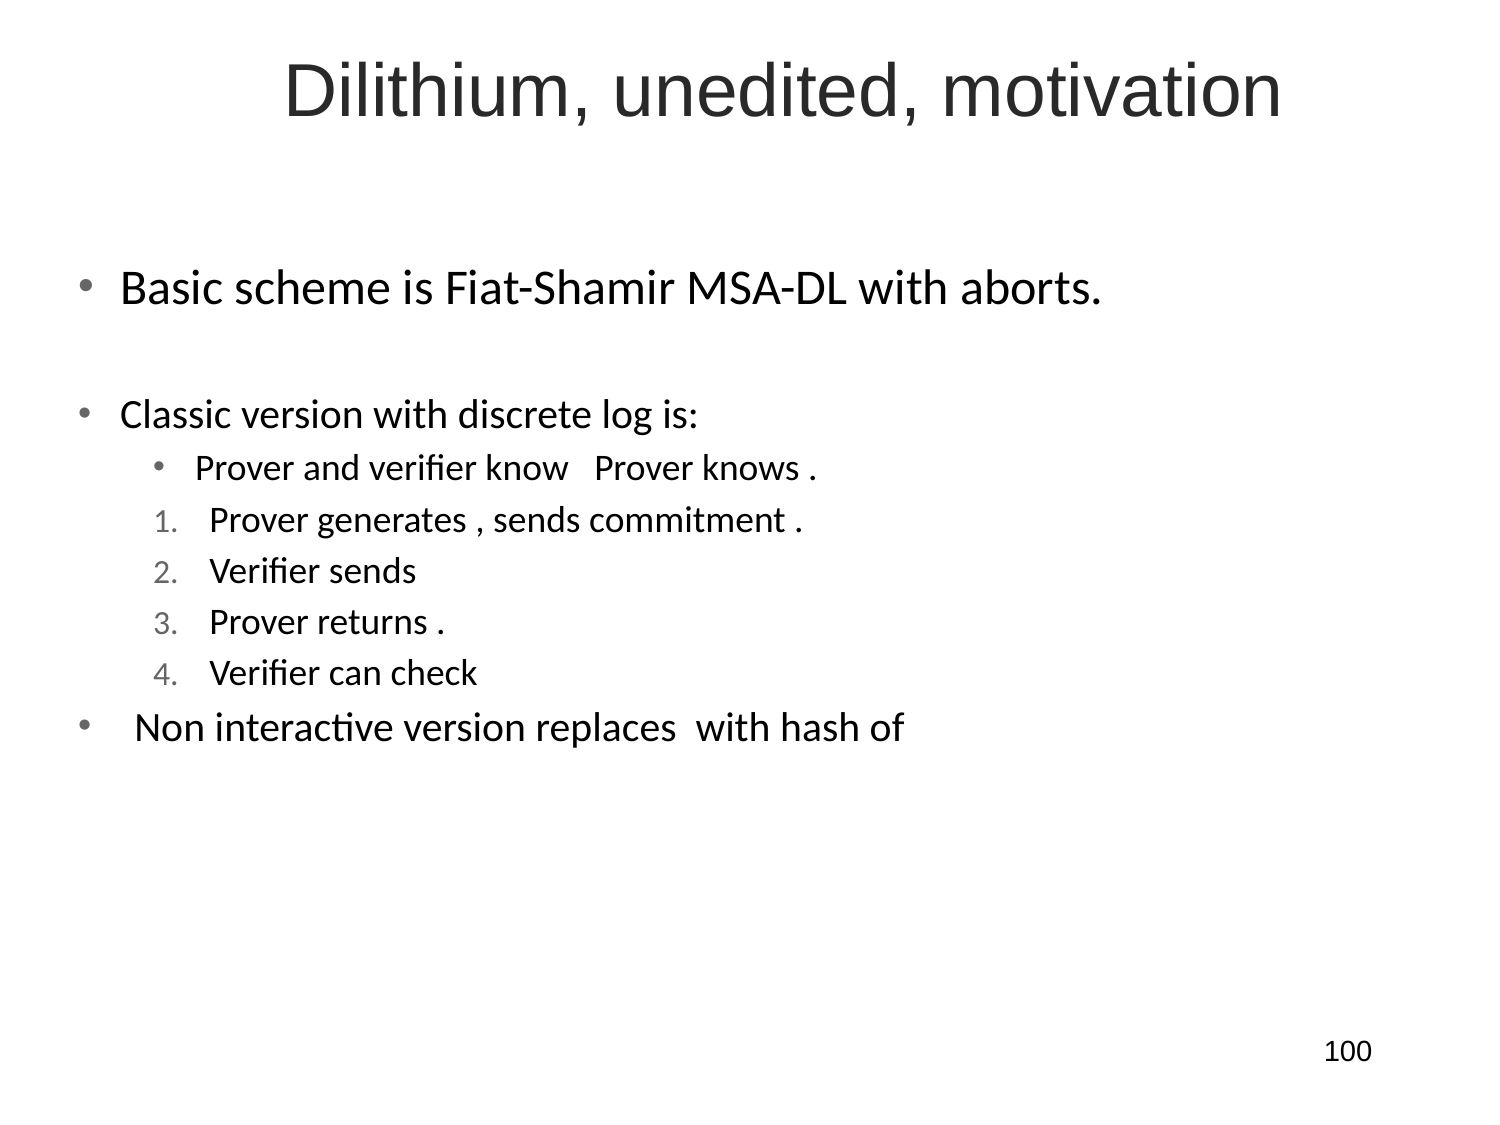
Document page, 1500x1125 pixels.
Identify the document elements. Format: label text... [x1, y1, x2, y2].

text_box Dilithium, unedited, motivation [180, 42, 1388, 141]
slide_number 100 [1074, 1024, 1388, 1101]
text_box [66, 404, 98, 439]
